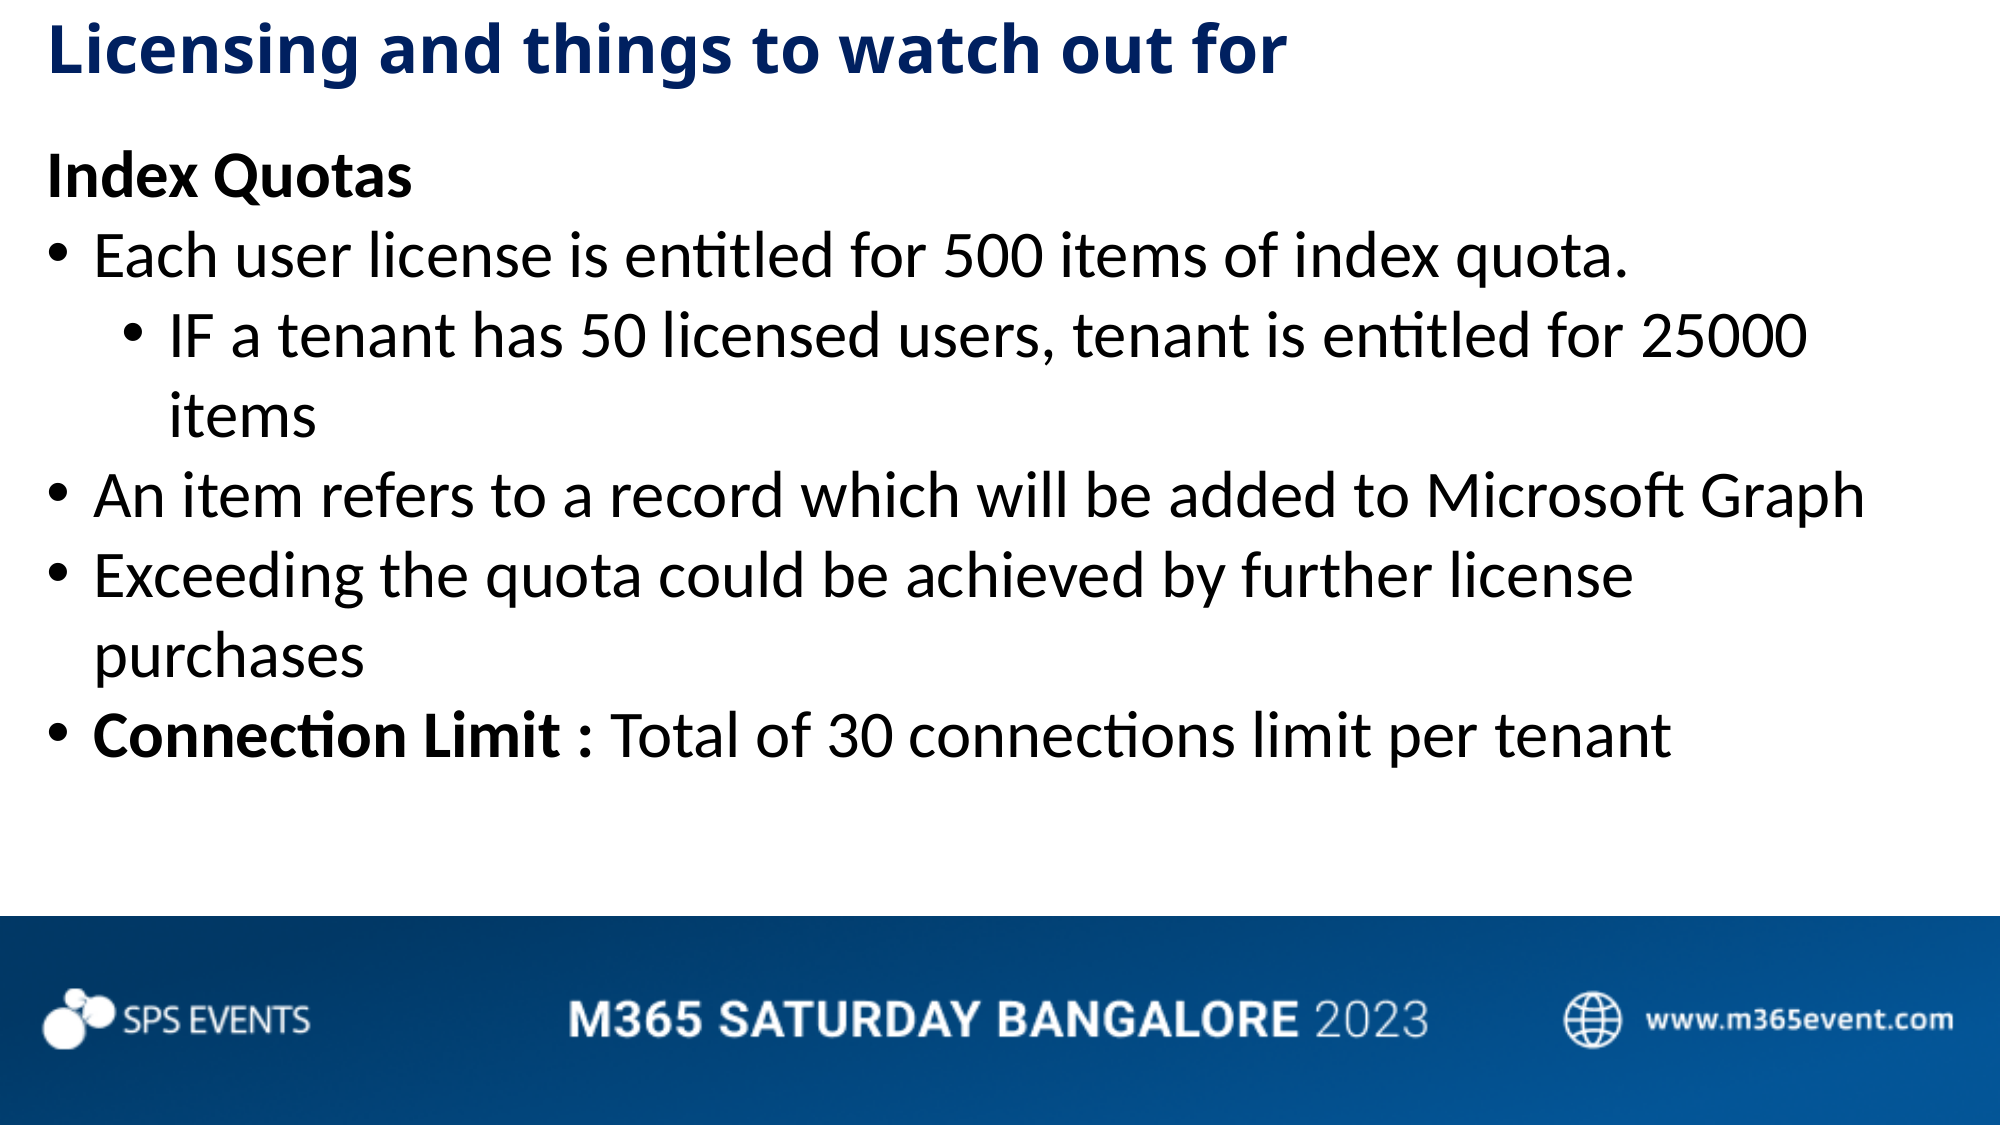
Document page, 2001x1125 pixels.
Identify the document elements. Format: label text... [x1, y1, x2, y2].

text_box Index Quotas Each user license is entitled for 500 items of index quota. IF a tenant has 50 licensed users, tenant is entitled for 25000 items An item refers to a record which will be added to Microsoft Graph Exceeding the quota could be achieved by further license purchases Connection Limit : Total of 30 connections limit per tenant [31, 123, 1883, 859]
picture [0, 916, 2000, 1125]
text_box Licensing and things to watch out for [31, 2, 1883, 82]
